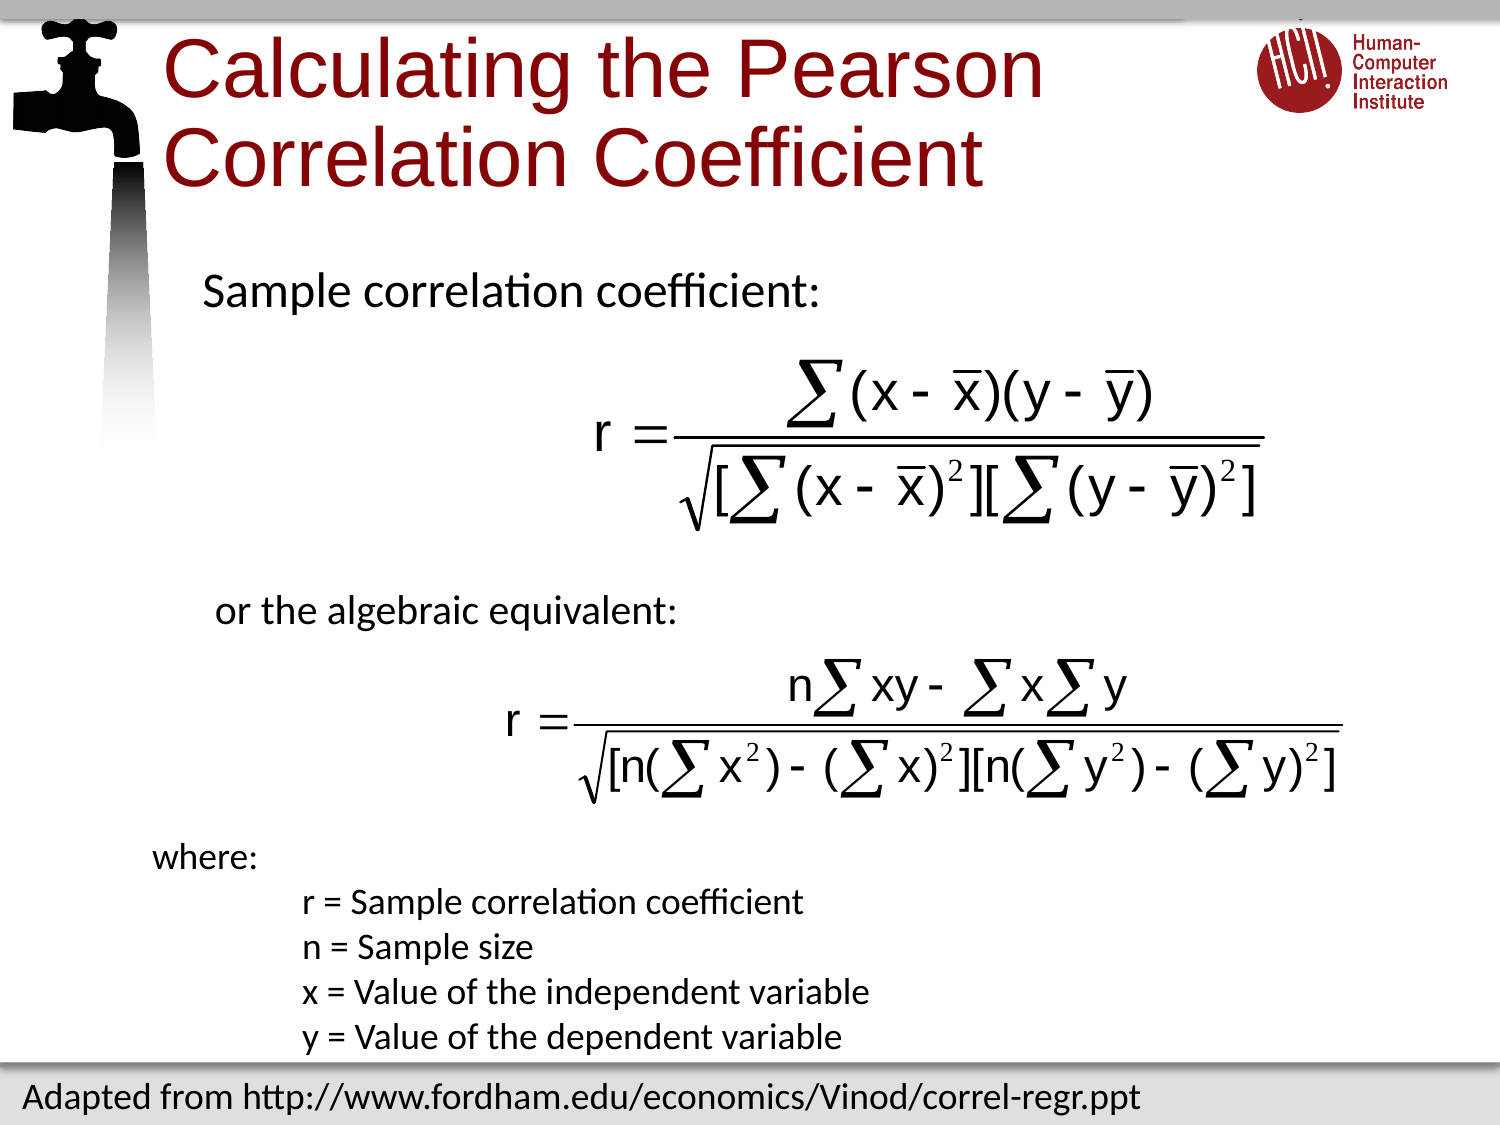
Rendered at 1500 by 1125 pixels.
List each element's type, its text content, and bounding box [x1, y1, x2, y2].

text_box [587, 349, 1276, 544]
title Calculating the Pearson Correlation Coefficient [162, 87, 1441, 213]
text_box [499, 649, 1351, 816]
picture [13, 20, 140, 158]
text_box or the algebraic equivalent: [199, 575, 738, 640]
text_box Adapted from http://www.fordham.edu/economics/Vinod/correl-regr.ppt [7, 1064, 1158, 1125]
picture [1257, 20, 1447, 113]
text_box Sample correlation coefficient: [187, 249, 938, 325]
text_box where: r = Sample correlation coefficient n = Sample size x = Value of the independent variable y = Value of the dependent variable [137, 824, 975, 1064]
